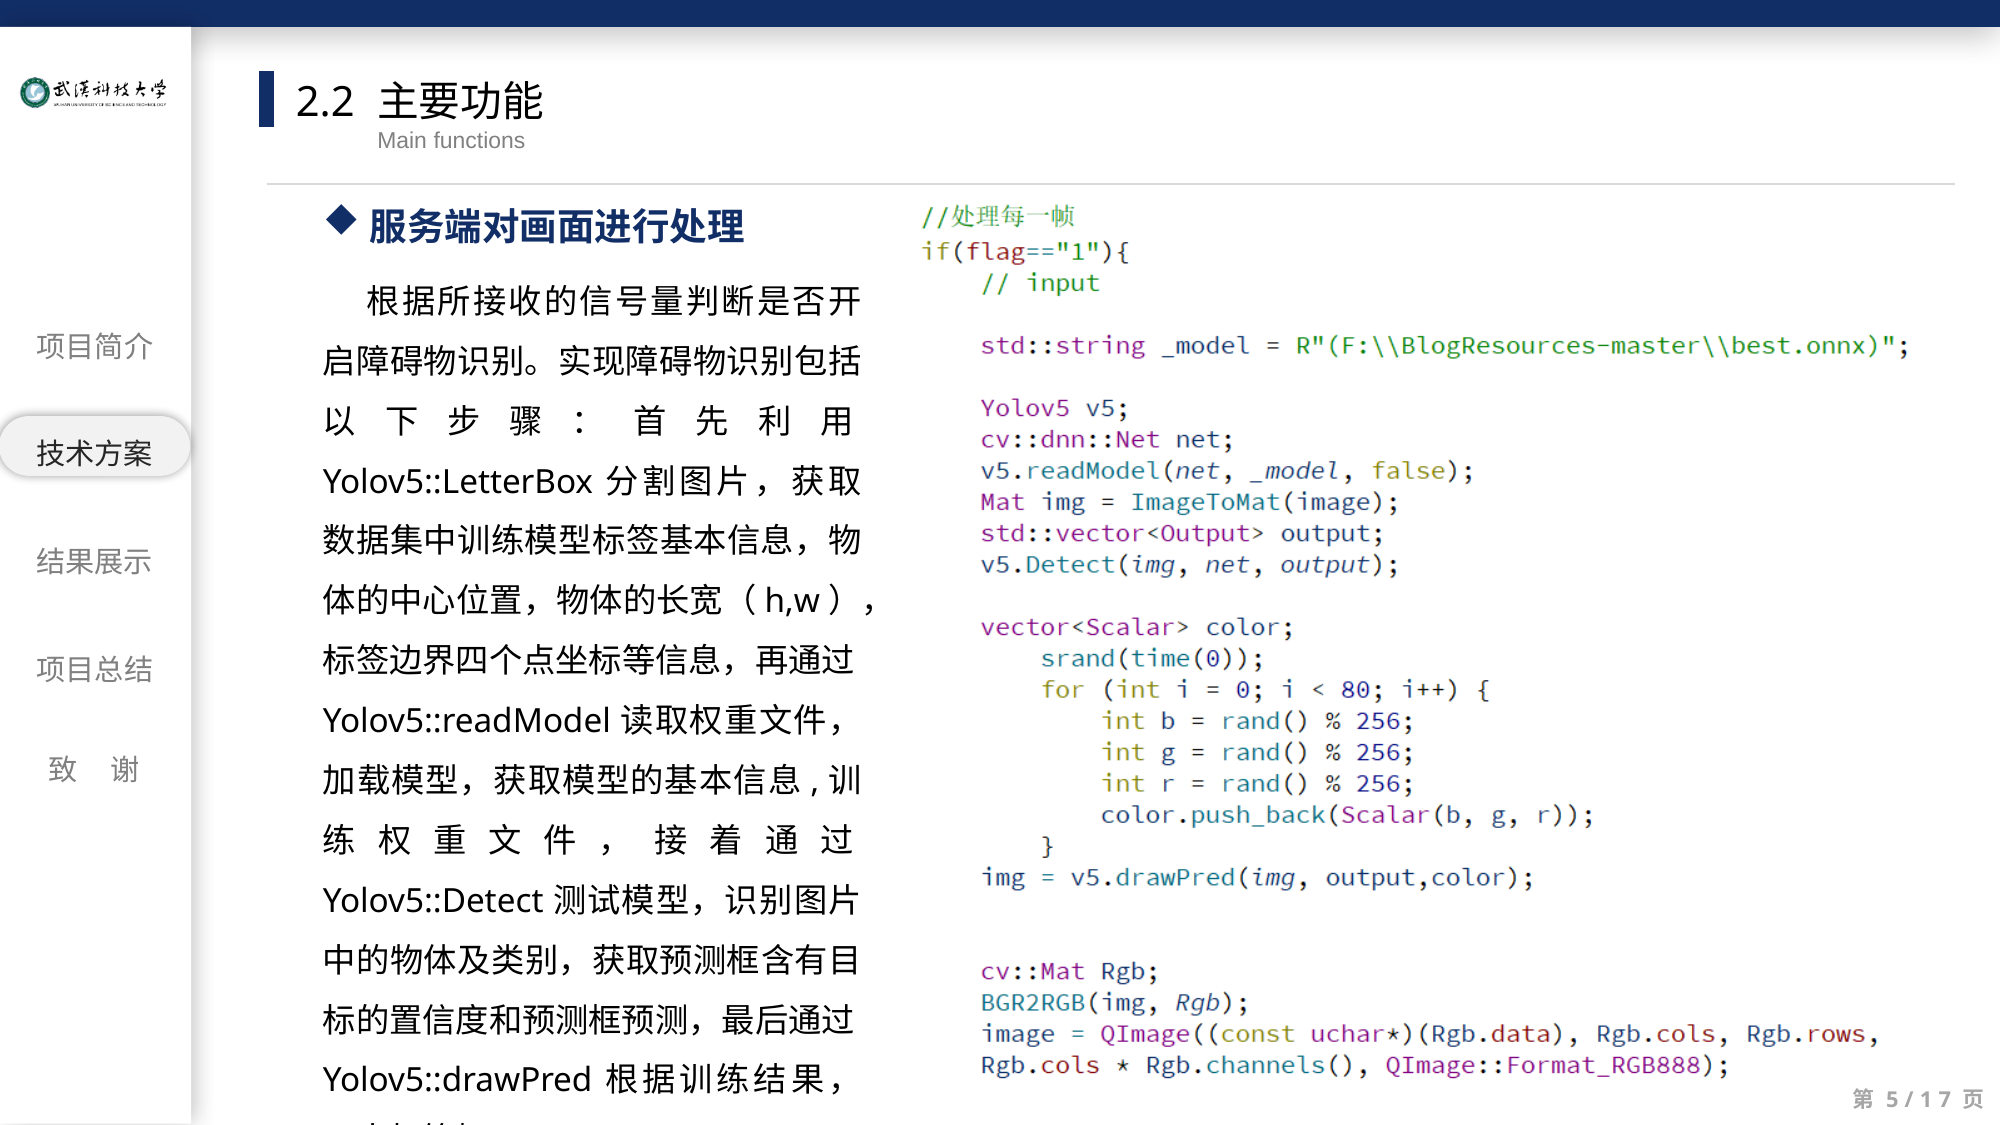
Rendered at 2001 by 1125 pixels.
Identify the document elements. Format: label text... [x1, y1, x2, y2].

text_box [362, 67, 794, 161]
picture [17, 70, 171, 115]
text_box 第5/17页 [1837, 1077, 2000, 1119]
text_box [0, 26, 267, 1124]
picture [914, 201, 1910, 1082]
text_box 服务端对画面进行处理 根据所接收的信号量判断是否开启障碍物识别。实现障碍物识别包括以下步骤：首先利用Yolov5::LetterBox分割图片，获取数据集中训练模型标签基本信息，物体的中心位置，物体的长宽（h,w），标签边界四个点坐标等信息，再通过Yolov5::readModel读取权重文件，加载模型，获取模型的基本信息,训练权重文件，接着通过Yolov5::Detect测试模型，识别图片中的物体及类别，获取预测框含有目标的置信度和预测框预测，最后通过Yolov5::drawPred根据训练结果，画出标签框。 [308, 185, 877, 1102]
text_box [0, 0, 2000, 28]
text_box 2.2 [280, 67, 362, 133]
